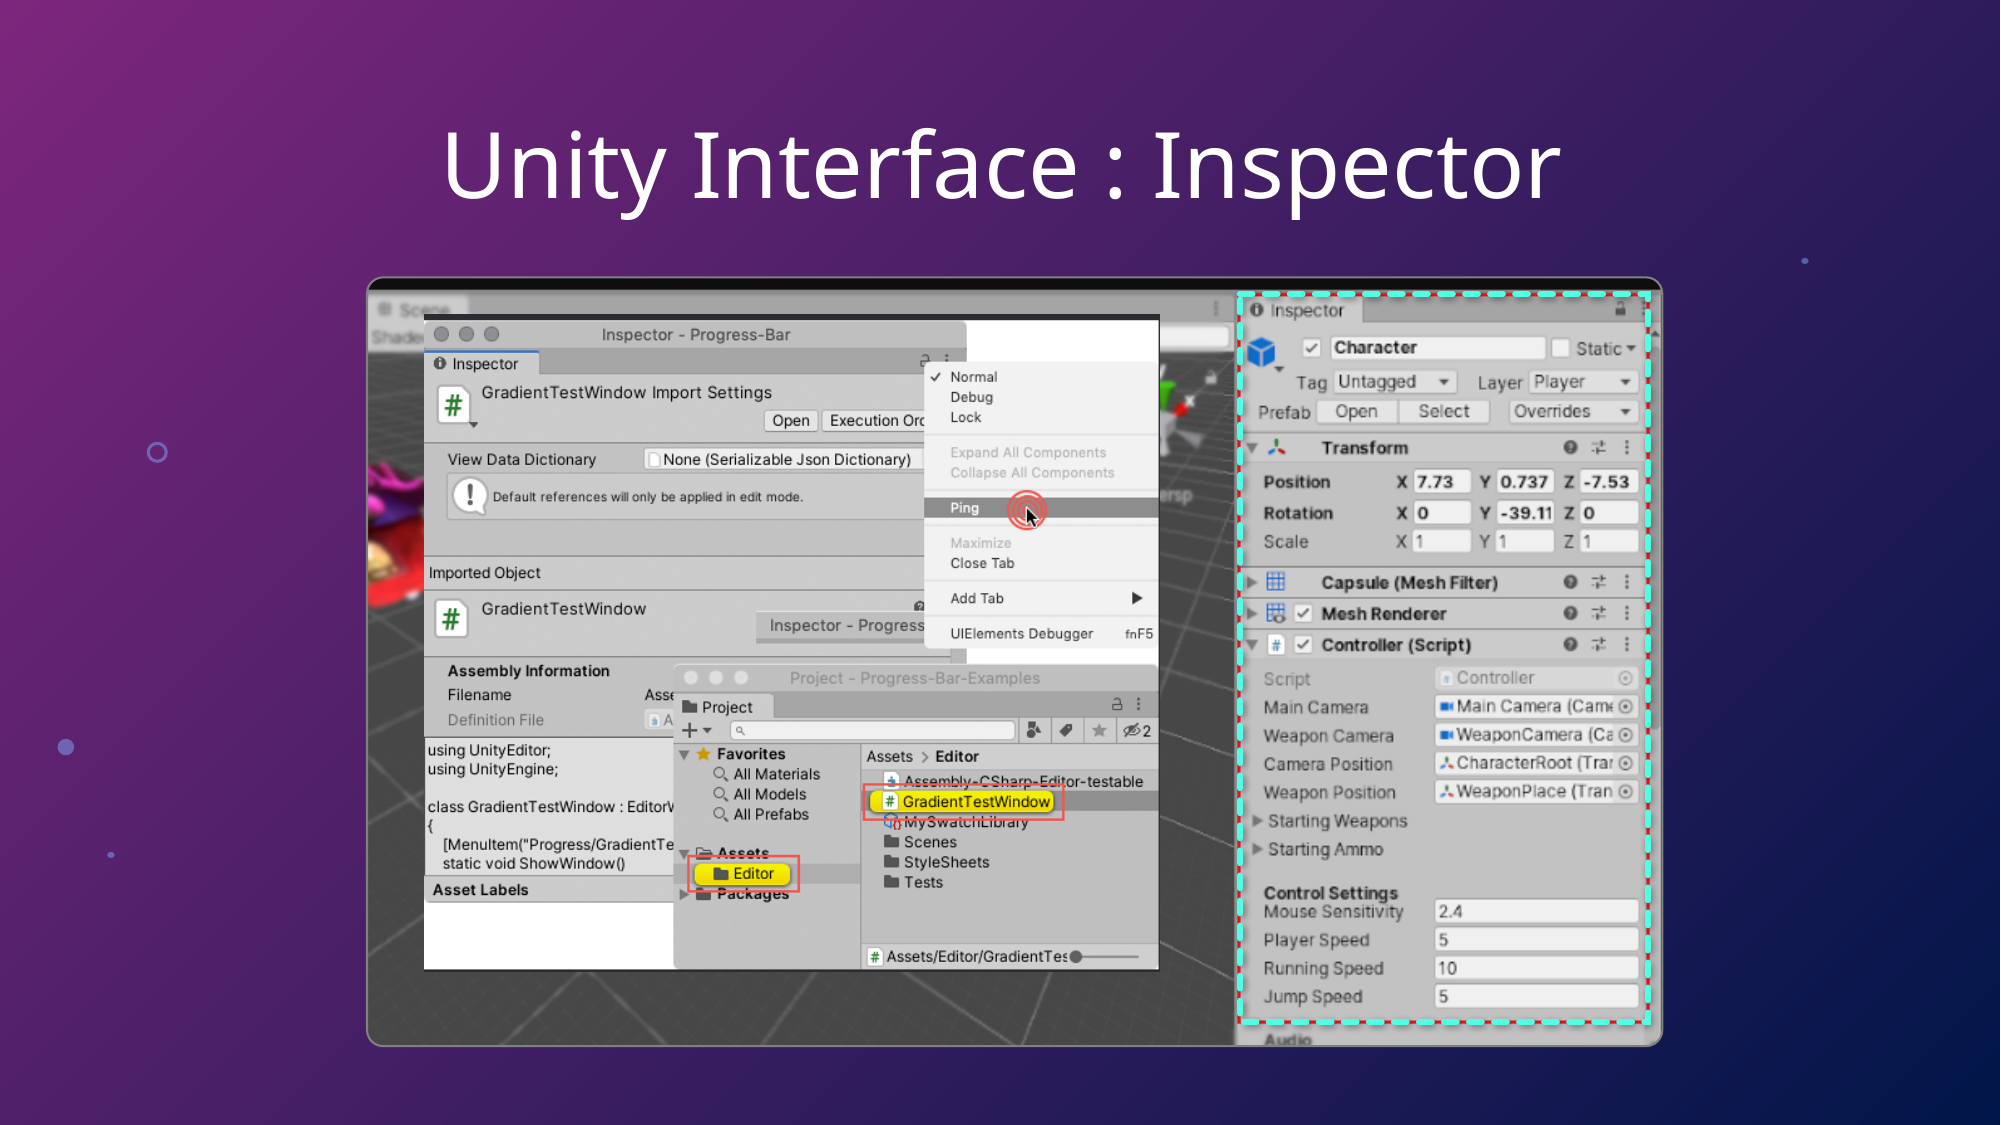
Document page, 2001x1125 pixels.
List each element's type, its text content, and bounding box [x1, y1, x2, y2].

title Unity Interface : Inspector [139, 59, 1865, 278]
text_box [366, 277, 1663, 1047]
